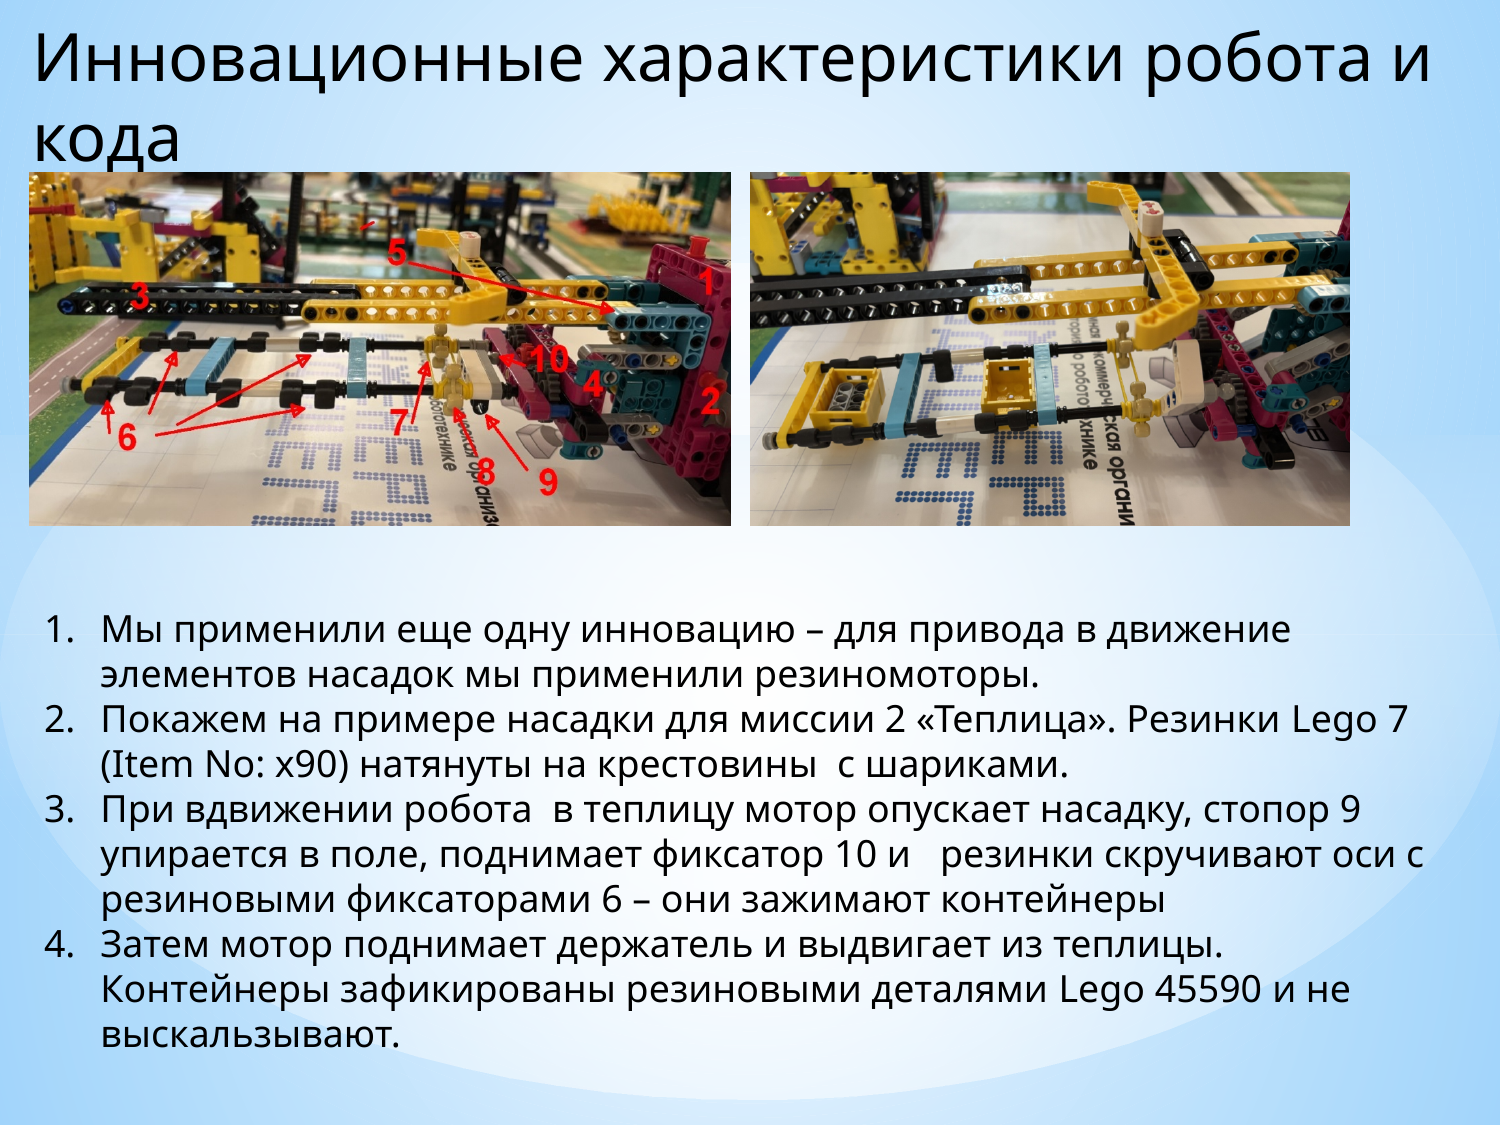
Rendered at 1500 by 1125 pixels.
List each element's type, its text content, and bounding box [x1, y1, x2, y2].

text_box Инновационные характеристики робота и кода [17, 7, 1471, 183]
text_box Мы применили еще одну инновацию – для привода в движение элементов насадок мы применили резиномоторы. Покажем на примере насадки для миссии 2 «Теплица». Резинки Lego 7 (Item No: x90) натянуты на крестовины с шариками. При вдвижении робота в теплицу мотор опускает насадку, стопор 9 упирается в поле, поднимает фиксатор 10 и резинки скручивают оси с резиновыми фиксаторами 6 – они зажимают контейнеры Затем мотор поднимает держатель и выдвигает из теплицы. Контейнеры зафикированы резиновыми деталями Lego 45590 и не выскальзывают. [29, 597, 1447, 1063]
picture [749, 172, 1351, 526]
picture [29, 172, 731, 526]
